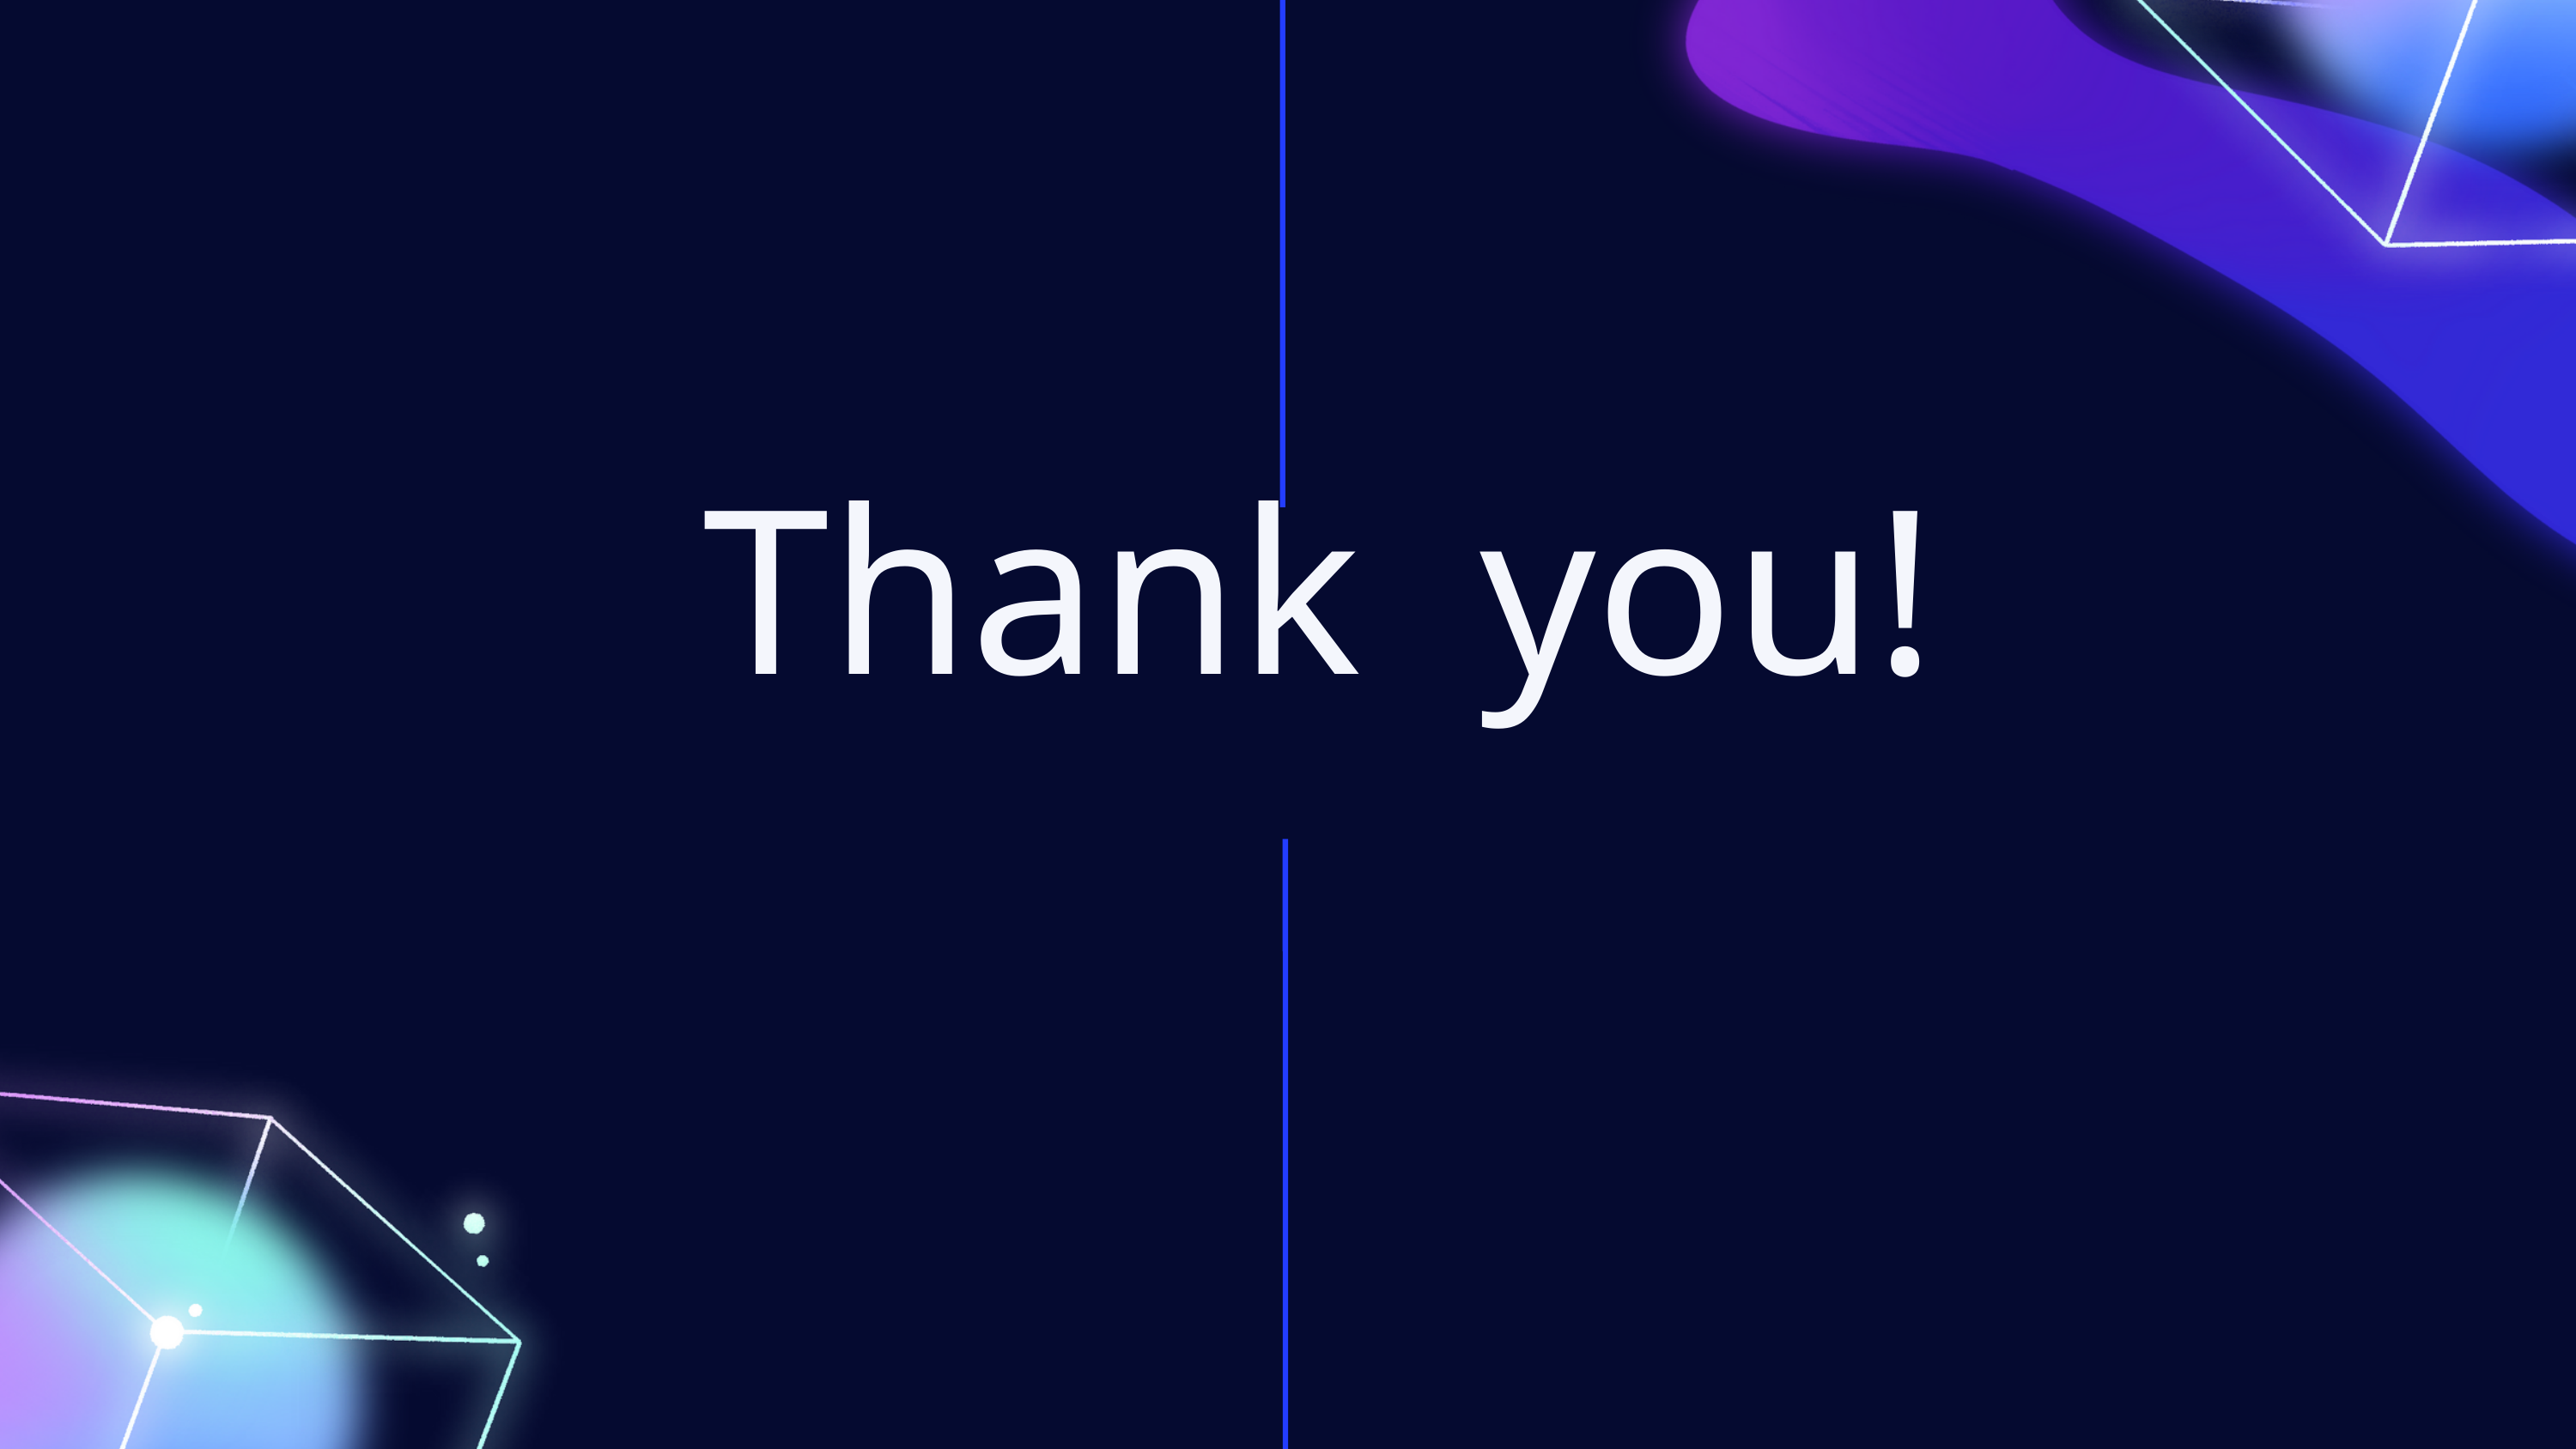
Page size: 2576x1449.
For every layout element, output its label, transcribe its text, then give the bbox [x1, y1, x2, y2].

text_box [2081, 0, 2576, 302]
text_box [1437, 0, 2576, 654]
text_box [0, 1030, 571, 1449]
text_box Thank you! [667, 400, 1972, 720]
